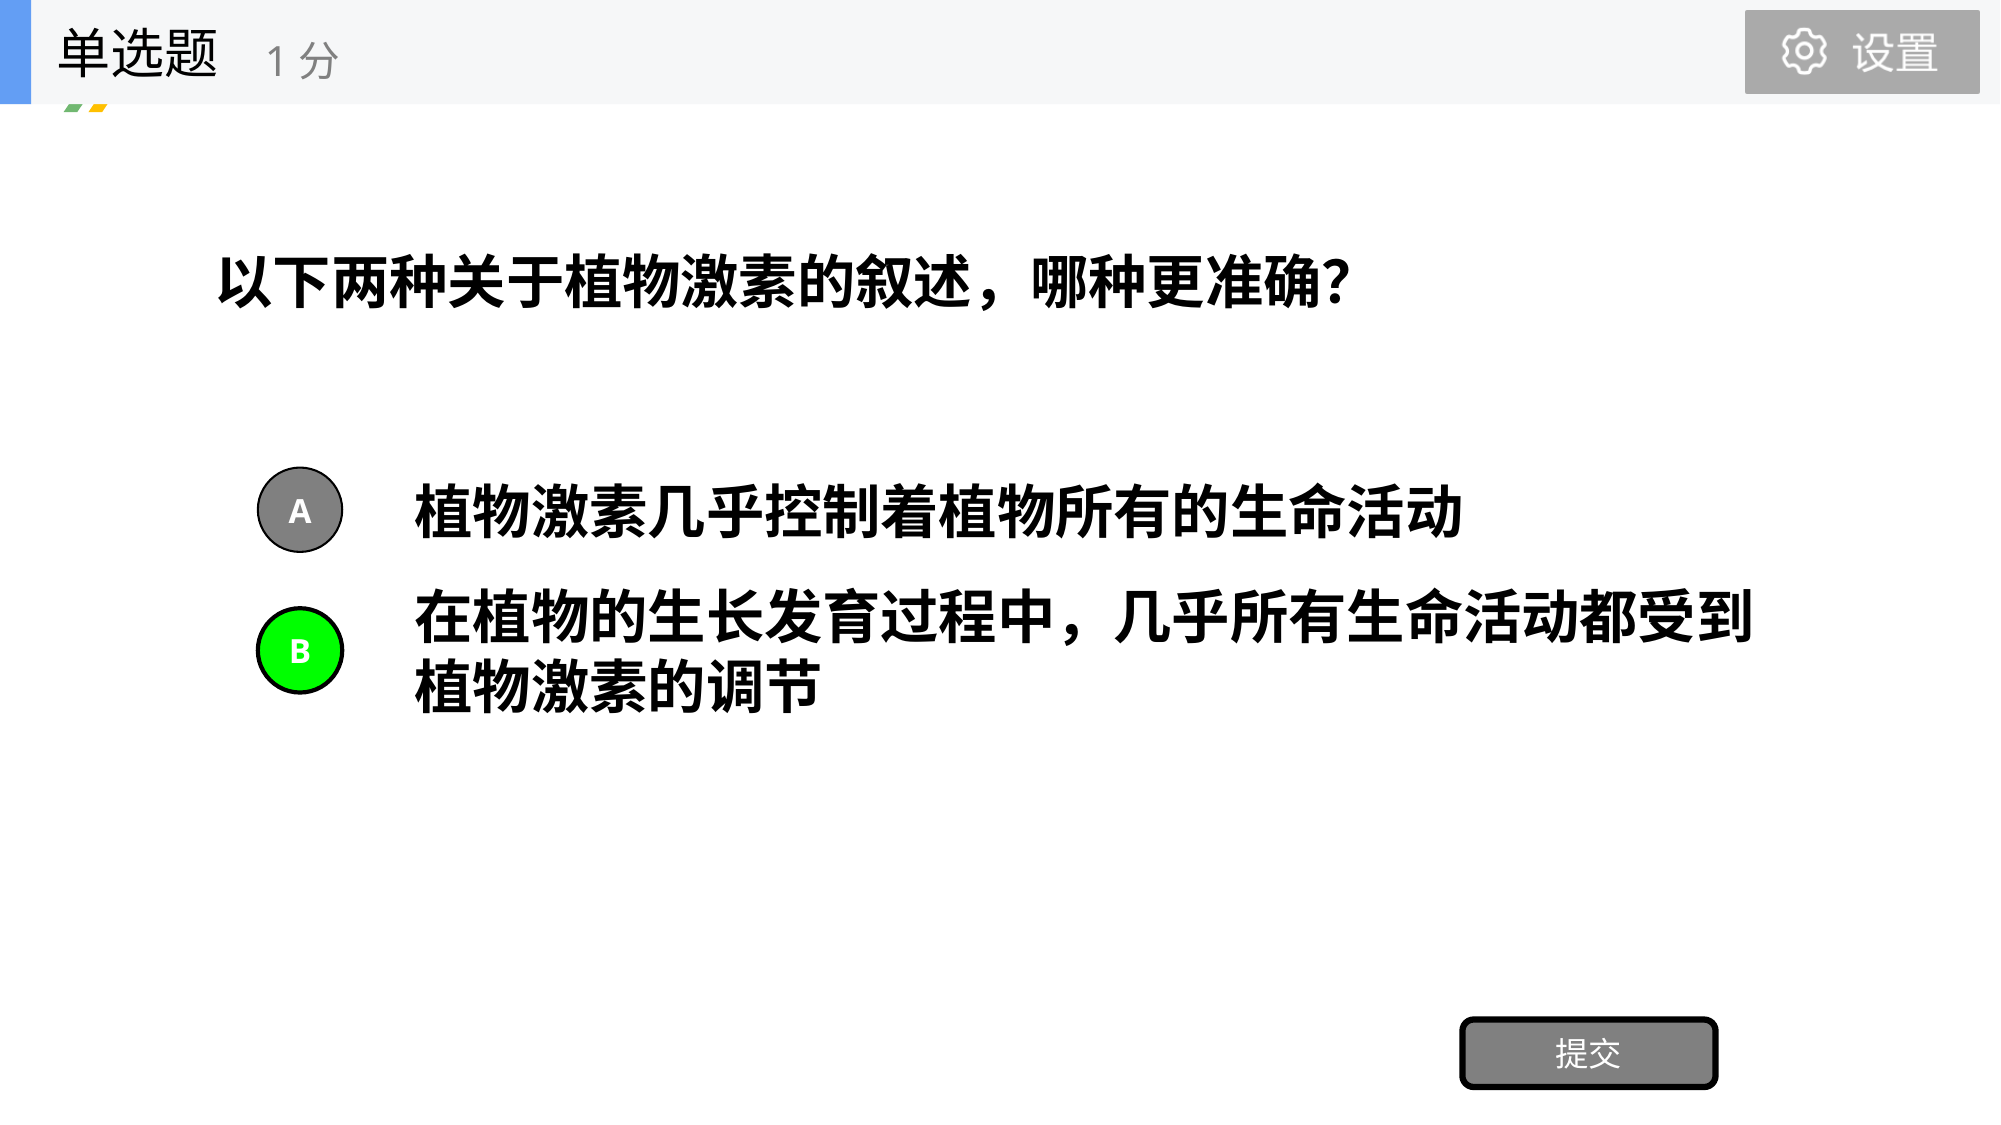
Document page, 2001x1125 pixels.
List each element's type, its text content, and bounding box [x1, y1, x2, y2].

text_box A [255, 465, 345, 555]
text_box 提交 [1460, 1017, 1718, 1090]
text_box 在植物的生长发育过程中，几乎所有生命活动都受到植物激素的调节 [399, 597, 1800, 703]
text_box B [255, 606, 345, 695]
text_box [0, 0, 2000, 105]
picture [1745, 10, 1980, 94]
text_box 植物激素几乎控制着植物所有的生命活动 [399, 456, 1800, 563]
text_box 以下两种关于植物激素的叙述，哪种更准确？ [200, 116, 1800, 456]
